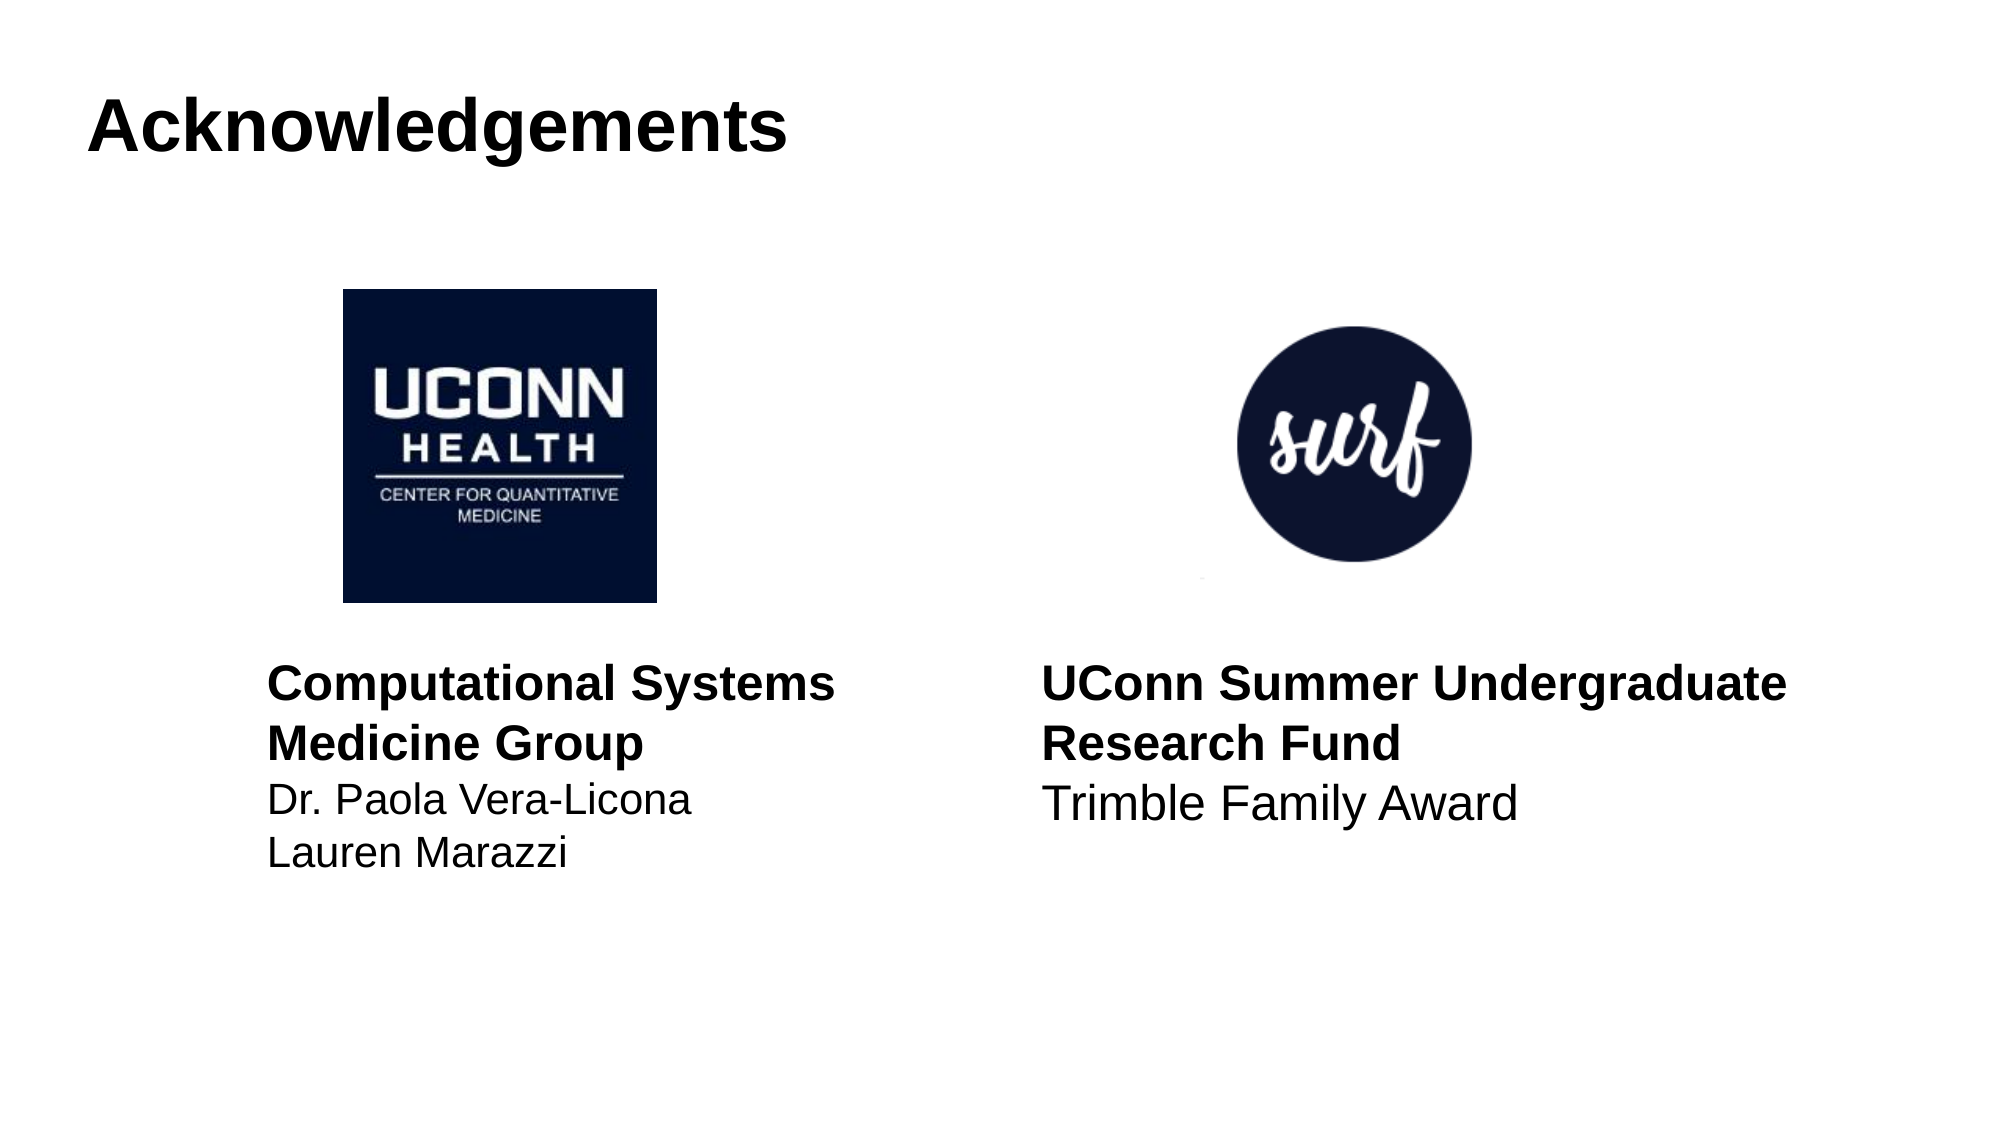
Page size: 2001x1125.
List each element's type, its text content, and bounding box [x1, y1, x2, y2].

picture [1199, 311, 1494, 581]
picture [343, 289, 657, 603]
text_box Acknowledgements [81, 82, 795, 172]
text_box Computational Systems Medicine Group Dr. Paola Vera-Licona Lauren Marazzi [262, 646, 855, 880]
text_box UConn Summer Undergraduate Research Fund Trimble Family Award [1037, 646, 1808, 835]
